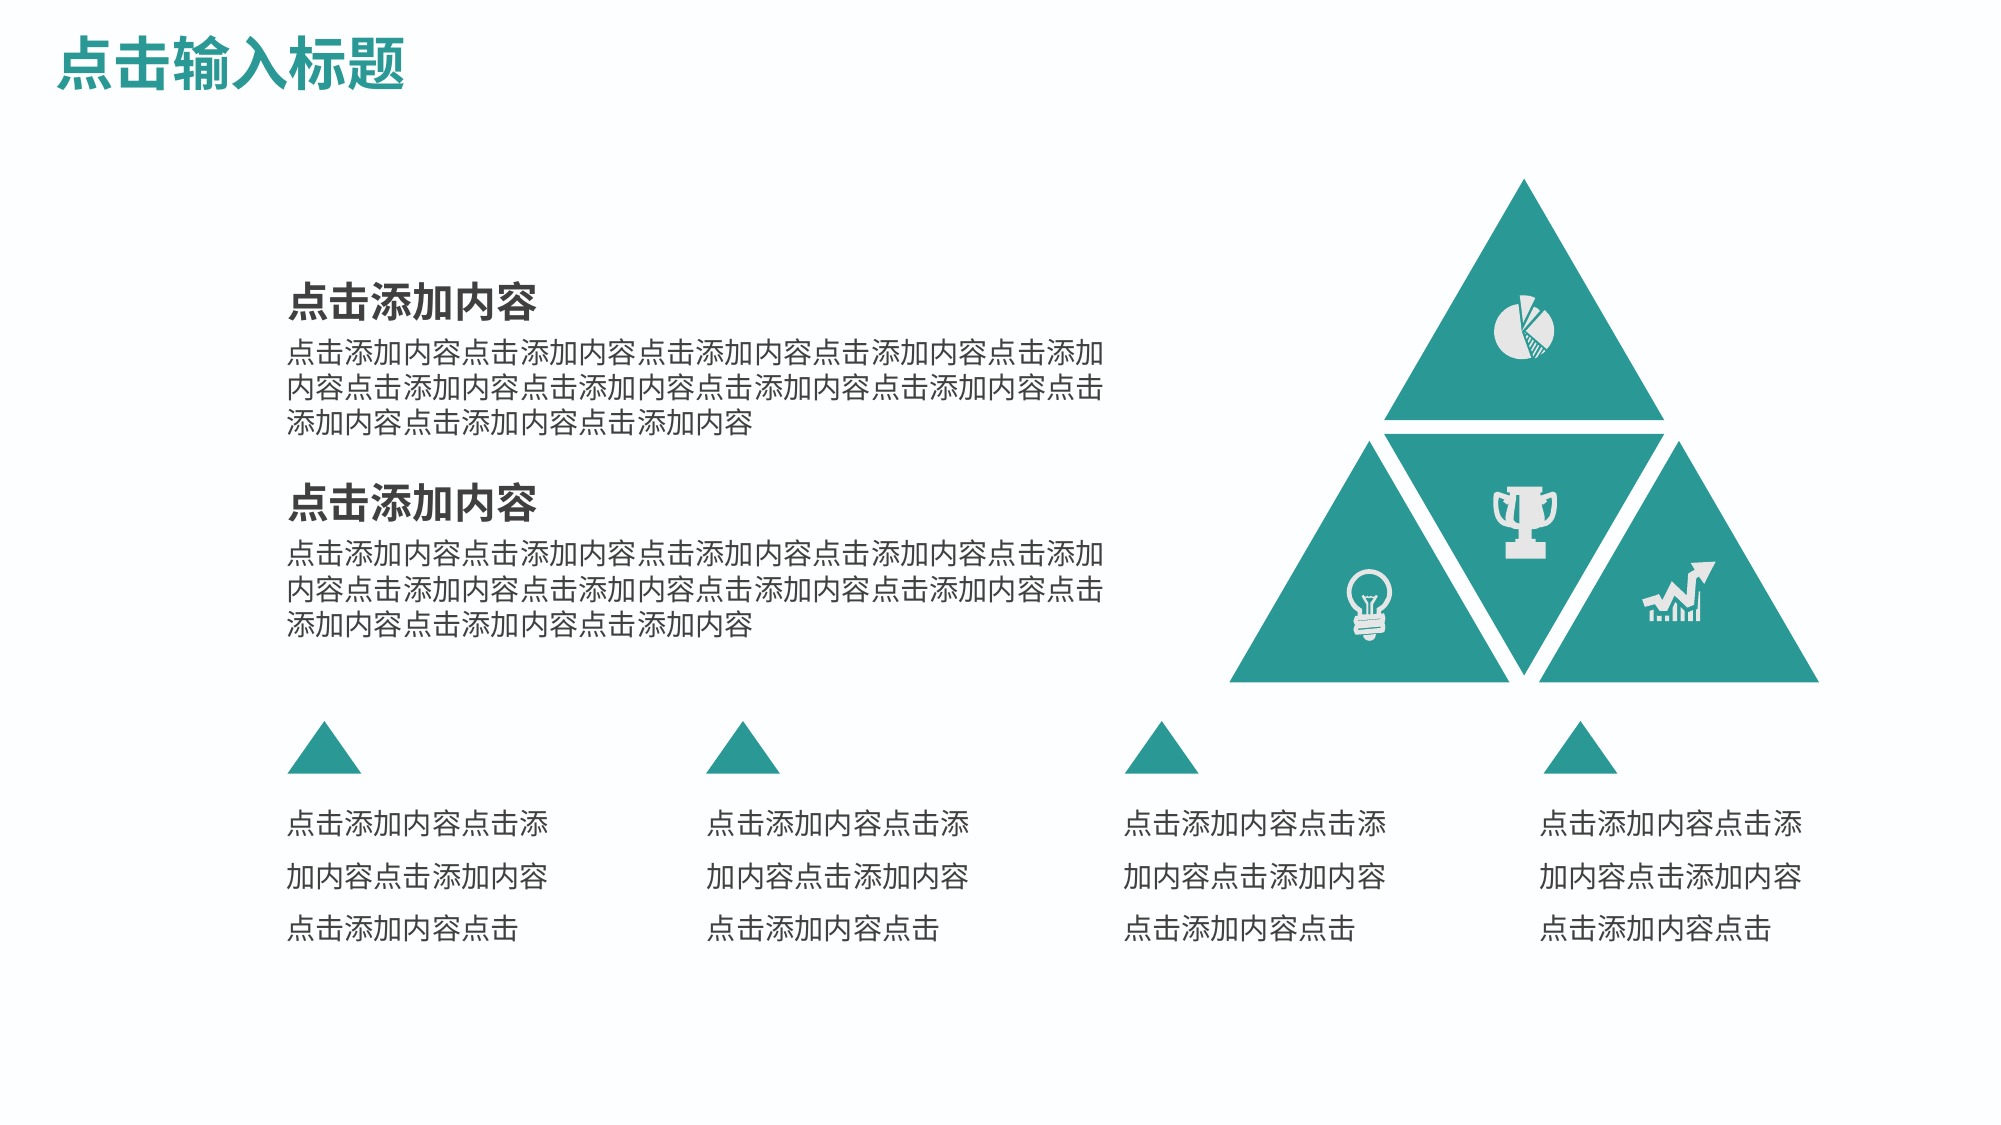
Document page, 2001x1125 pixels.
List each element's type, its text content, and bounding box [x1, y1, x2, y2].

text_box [1384, 178, 1665, 421]
text_box 点击添加内容 [272, 268, 553, 326]
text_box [1384, 433, 1665, 676]
text_box [1122, 719, 1201, 775]
text_box [285, 719, 364, 775]
text_box 点击添加内容点击添加内容点击添加内容点击添加内容点击添加内容点击添加内容点击添加内容点击添加内容点击添加内容点击添加内容点击添加内容点击添加内容 [271, 326, 1141, 447]
text_box 点击输入标题 [41, 19, 421, 105]
text_box 点击添加内容点击添加内容点击添加内容点击添加内容点击 [692, 780, 1010, 953]
text_box 点击添加内容点击添加内容点击添加内容点击添加内容点击 [1108, 780, 1426, 953]
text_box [1538, 440, 1820, 683]
text_box 点击添加内容点击添加内容点击添加内容点击添加内容点击 [271, 780, 589, 953]
text_box 点击添加内容点击添加内容点击添加内容点击添加内容点击添加内容点击添加内容点击添加内容点击添加内容点击添加内容点击添加内容点击添加内容点击添加内容 [271, 528, 1141, 649]
text_box [1541, 719, 1620, 775]
text_box [704, 719, 782, 775]
text_box 点击添加内容 [272, 469, 553, 528]
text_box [1229, 440, 1510, 683]
text_box 点击添加内容点击添加内容点击添加内容点击添加内容点击 [1524, 780, 1842, 953]
